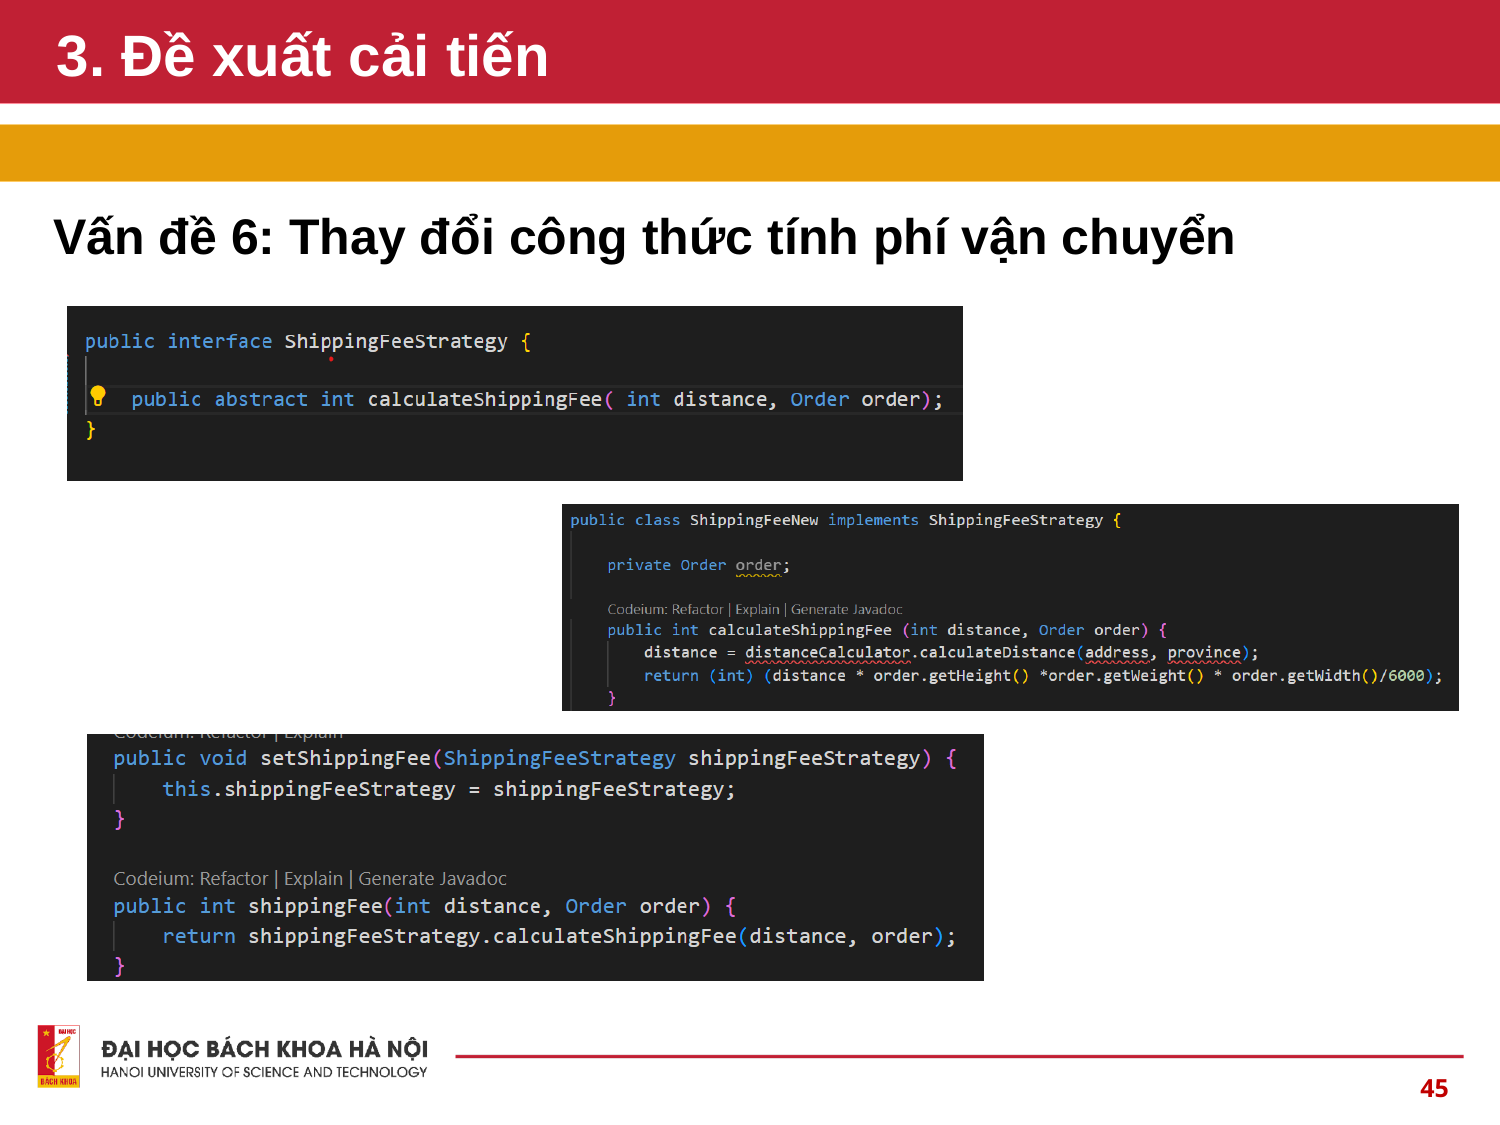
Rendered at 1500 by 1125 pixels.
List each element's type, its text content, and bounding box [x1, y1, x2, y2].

text_box Vấn đề 6: Thay đổi công thức tính phí vận chuyển [38, 203, 1462, 1008]
slide_number ‹#› [1126, 1065, 1464, 1125]
picture [0, 0, 1500, 1125]
title 3. Đề xuất cải tiến [41, 18, 1459, 91]
